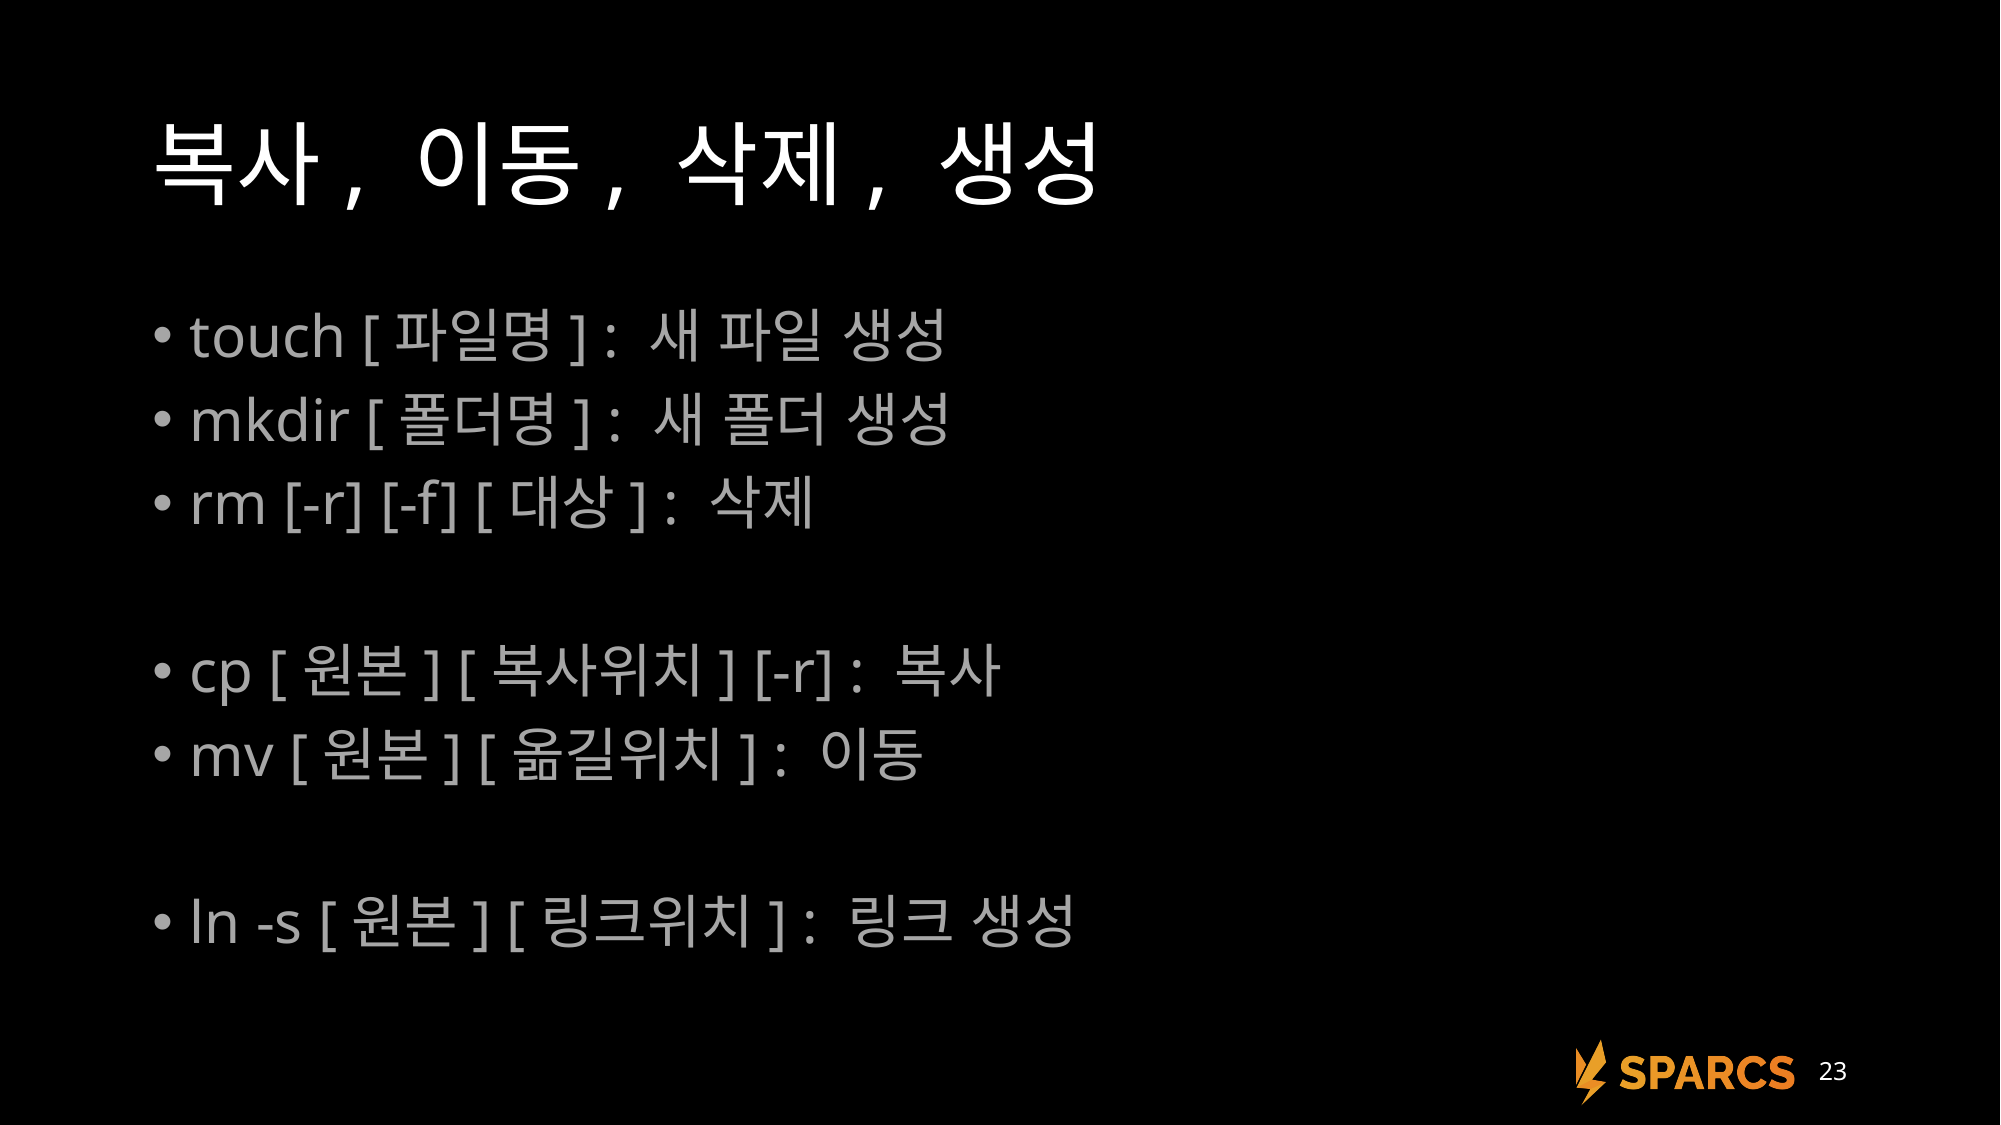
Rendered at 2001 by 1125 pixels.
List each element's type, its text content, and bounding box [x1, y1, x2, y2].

slide_number 23 [1760, 1042, 1863, 1103]
list touch [파일명] : 새 파일 생성 mkdir [폴더명] : 새 폴더 생성 rm [-r] [-f] [대상] : 삭제 cp [원본] [복사위치] [-r] : 복사 mv [원본] [옮길위치] : 이동 ln -s [원본] [링크위치] : 링크 생성 [137, 299, 1863, 1014]
title 복사, 이동, 삭제, 생성 [137, 59, 1863, 278]
picture [1576, 1039, 1798, 1106]
